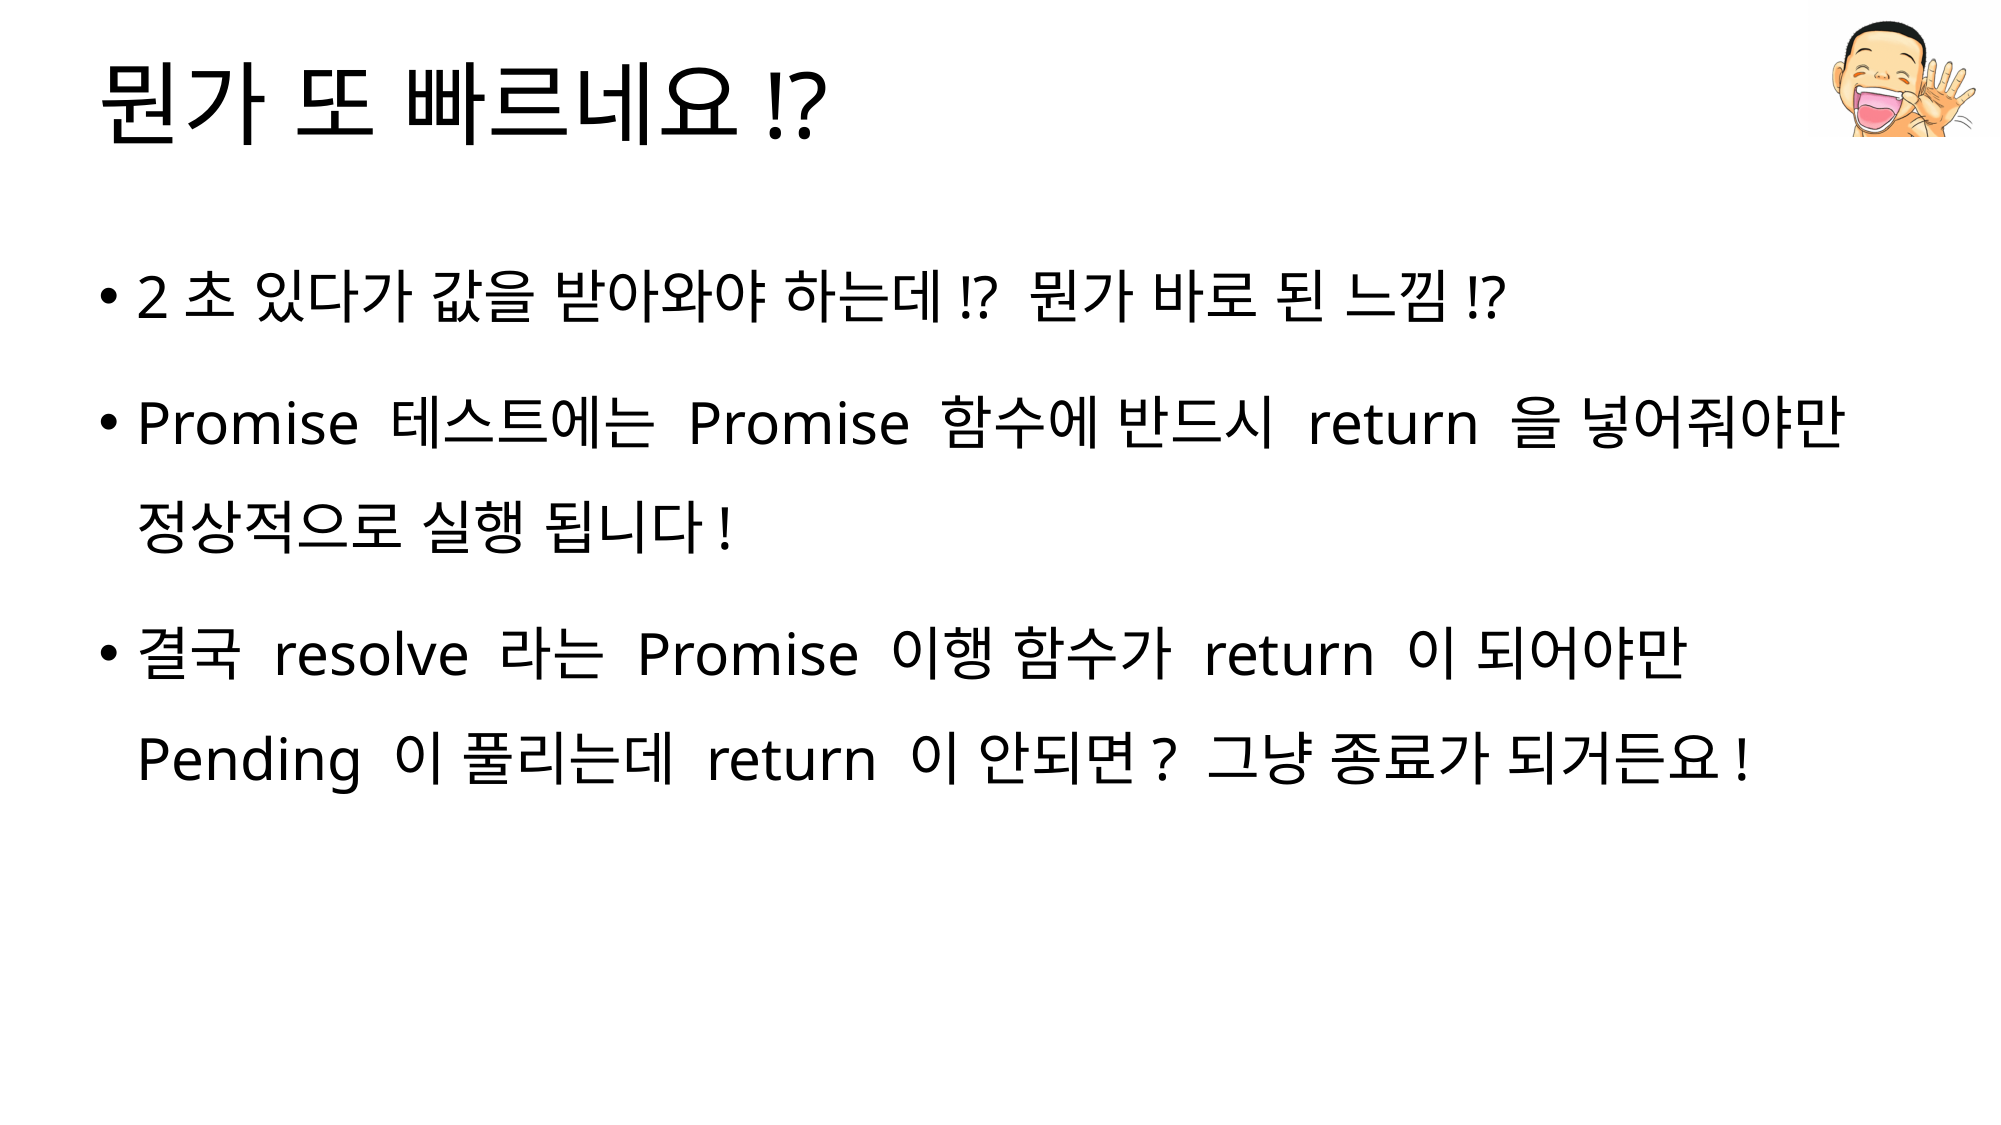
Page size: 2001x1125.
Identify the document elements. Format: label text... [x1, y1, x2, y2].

picture [1931, 0, 2000, 137]
list 2초 있다가 값을 받아와야 하는데!? 뭔가 바로 된 느낌!? Promise 테스트에는 Promise 함수에 반드시 return 을 넣어줘야만 정상적으로 실행 됩니다! 결국 resolve 라는 Promise 이행 함수가 return 이 되어야만 Pending 이 풀리는데 return 이 안되면? 그냥 종료가 되거든요! [83, 217, 1931, 1125]
title 뭔가 또 빠르네요!? [83, 0, 1931, 217]
